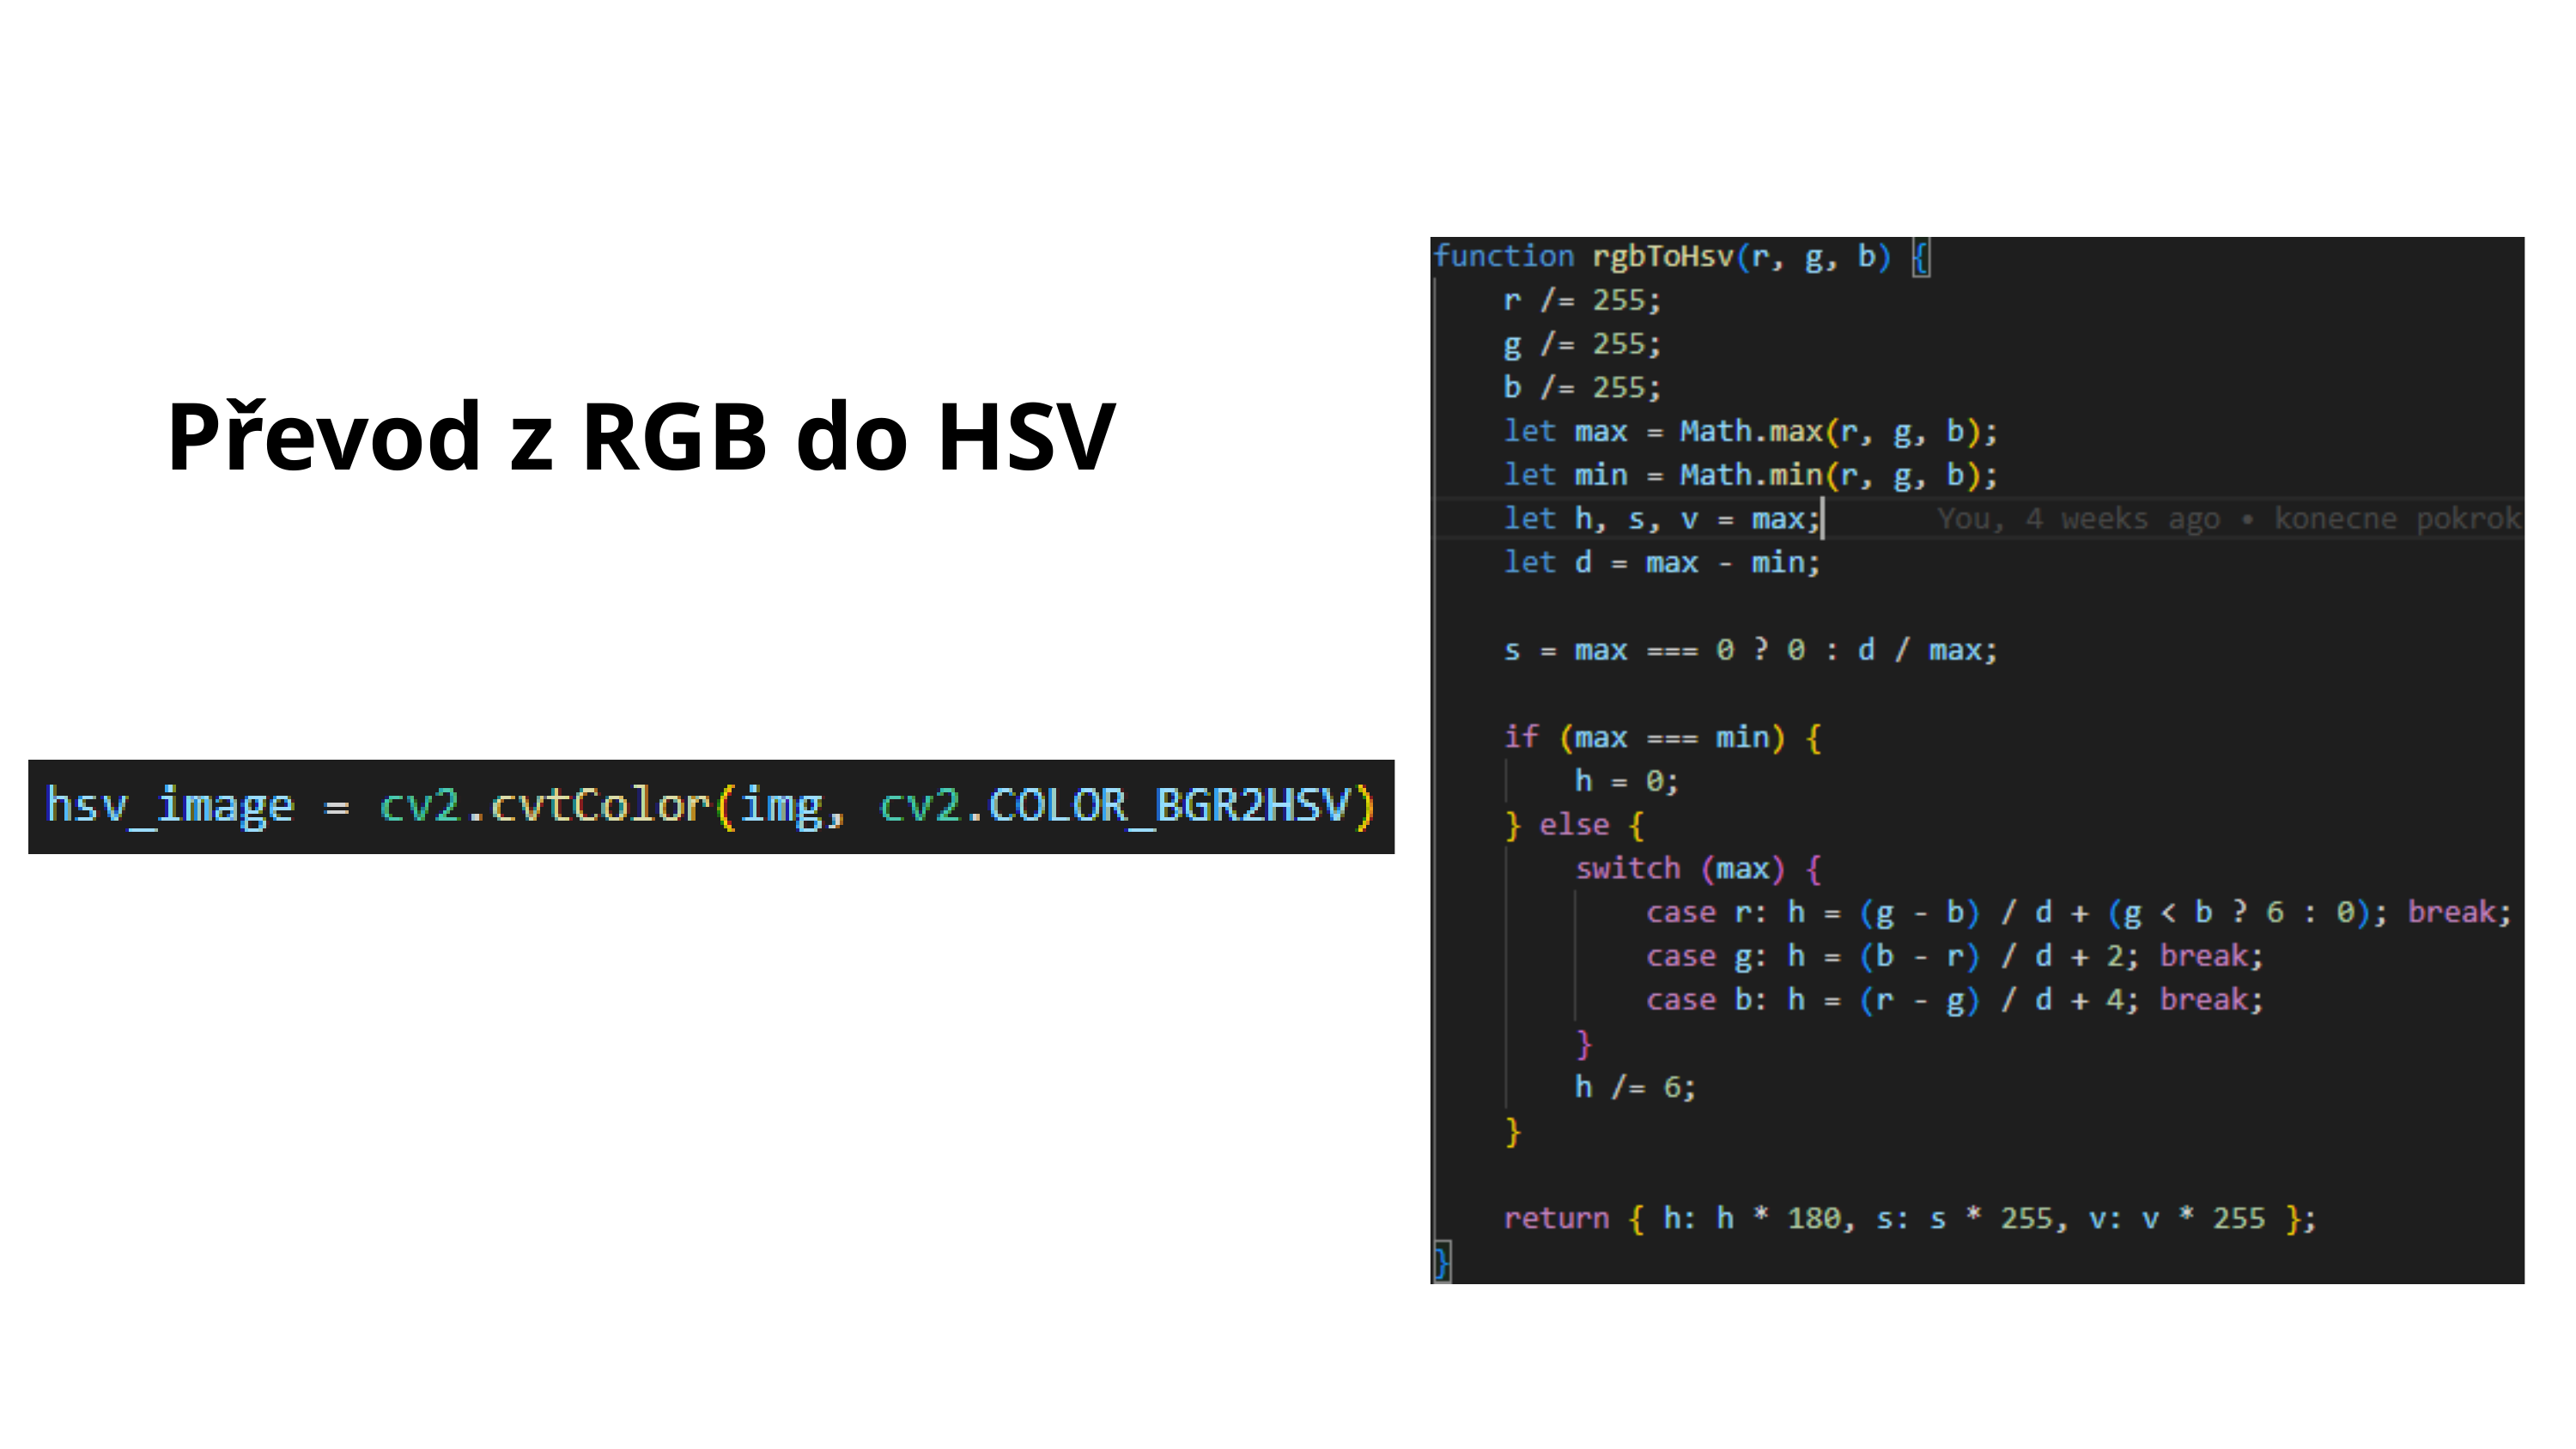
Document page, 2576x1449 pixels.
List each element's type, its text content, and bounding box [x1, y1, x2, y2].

text_box Převod z RGB do HSV [162, 358, 1121, 488]
text_box [1430, 237, 2525, 1284]
text_box [28, 760, 1395, 854]
